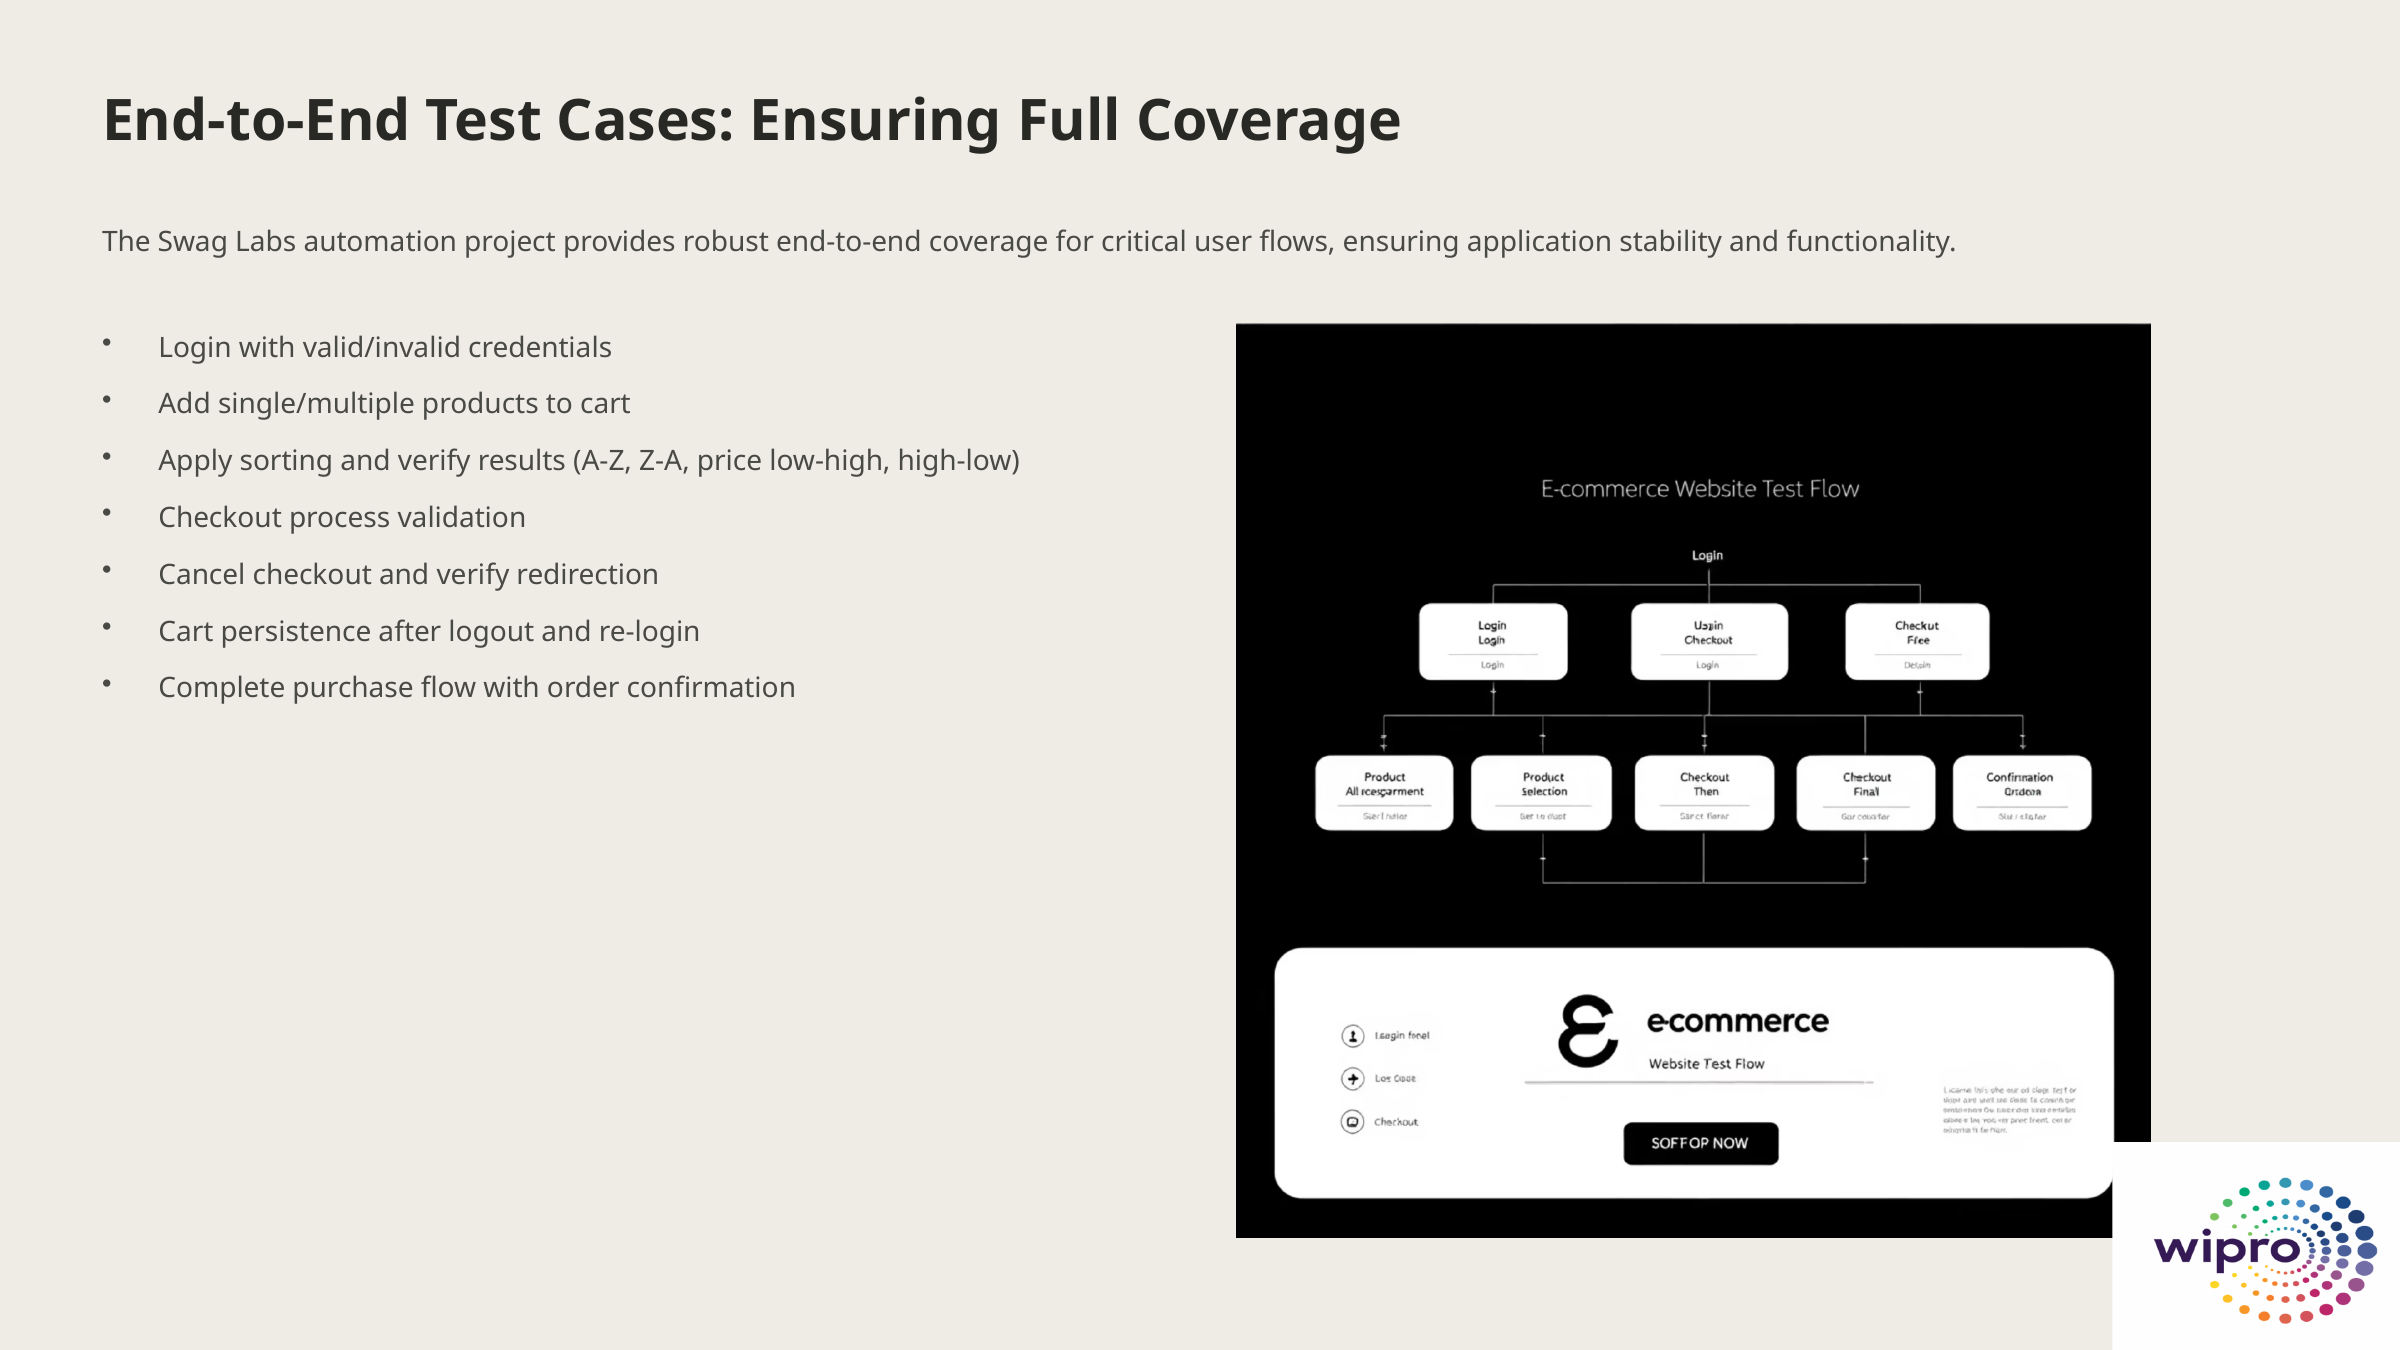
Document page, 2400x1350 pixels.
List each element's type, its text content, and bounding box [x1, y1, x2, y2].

picture [1236, 323, 2400, 1350]
text_box Apply sorting and verify results (A-Z, Z-A, price low-high, high-low) [101, 430, 1165, 477]
text_box Cancel checkout and verify redirection [101, 544, 1165, 591]
text_box End-to-End Test Cases: Ensuring Full Coverage [101, 80, 1301, 153]
text_box Checkout process validation [101, 487, 1165, 534]
text_box Login with valid/invalid credentials [101, 316, 1165, 364]
text_box Complete purchase flow with order confirmation [101, 657, 1165, 705]
text_box Add single/multiple products to cart [101, 373, 1165, 421]
text_box The Swag Labs automation project provides robust end-to-end coverage for critical user flows, ensuring application stability and functionality. [101, 211, 2299, 258]
text_box Cart persistence after logout and re-login [101, 600, 1165, 648]
